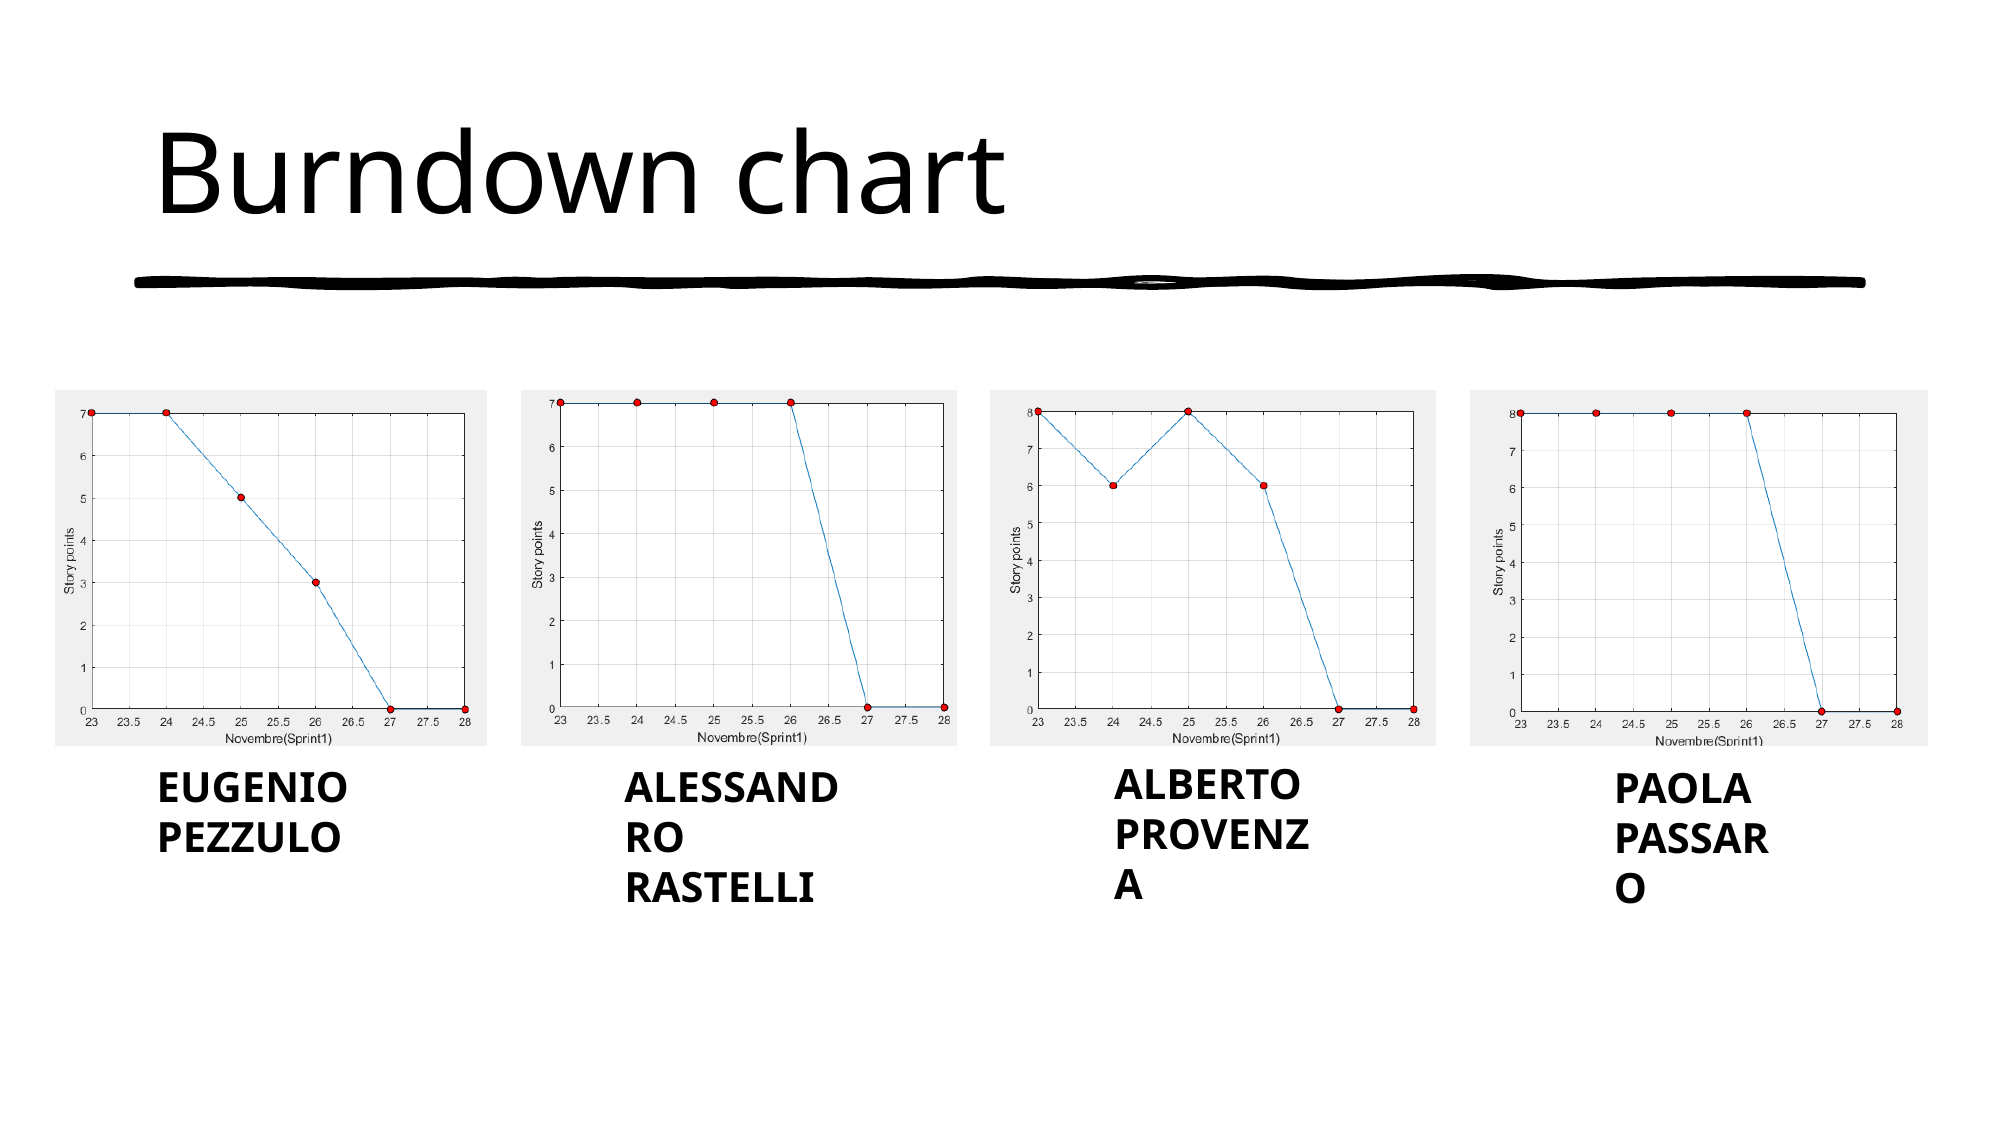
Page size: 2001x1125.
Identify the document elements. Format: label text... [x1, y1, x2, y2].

text_box EUGENIO PEZZULO [141, 753, 401, 868]
picture [990, 390, 1436, 746]
picture [521, 390, 957, 746]
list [55, 390, 488, 746]
text_box ALBERTO PROVENZA [1099, 750, 1328, 916]
picture [1469, 390, 1928, 746]
text_box ALESSANDRO RASTELLI [609, 753, 869, 919]
title Burndown chart [137, 59, 1863, 278]
text_box PAOLA PASSARO [1599, 754, 1799, 919]
